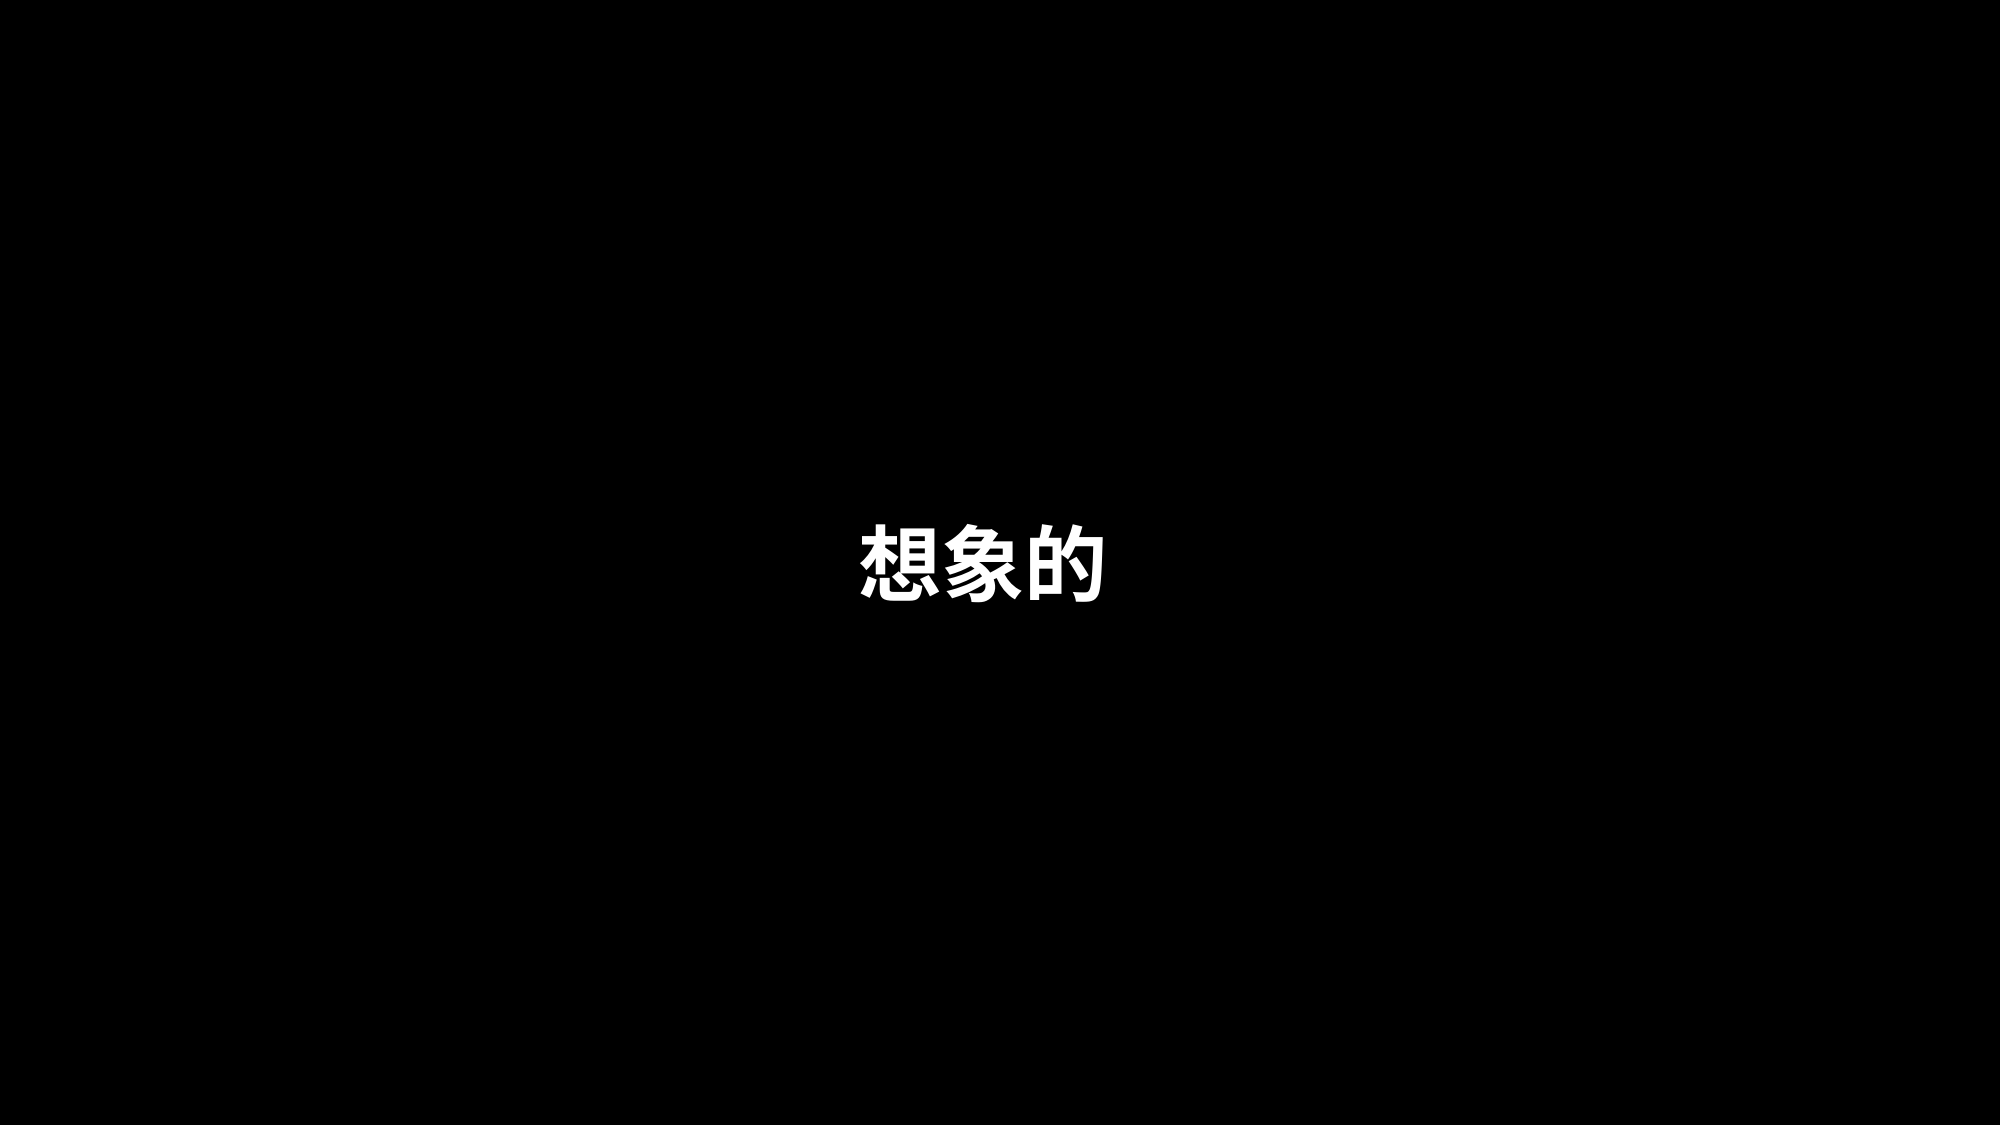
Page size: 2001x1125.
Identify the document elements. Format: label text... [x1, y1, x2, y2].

text_box 想象的 [843, 504, 1157, 620]
